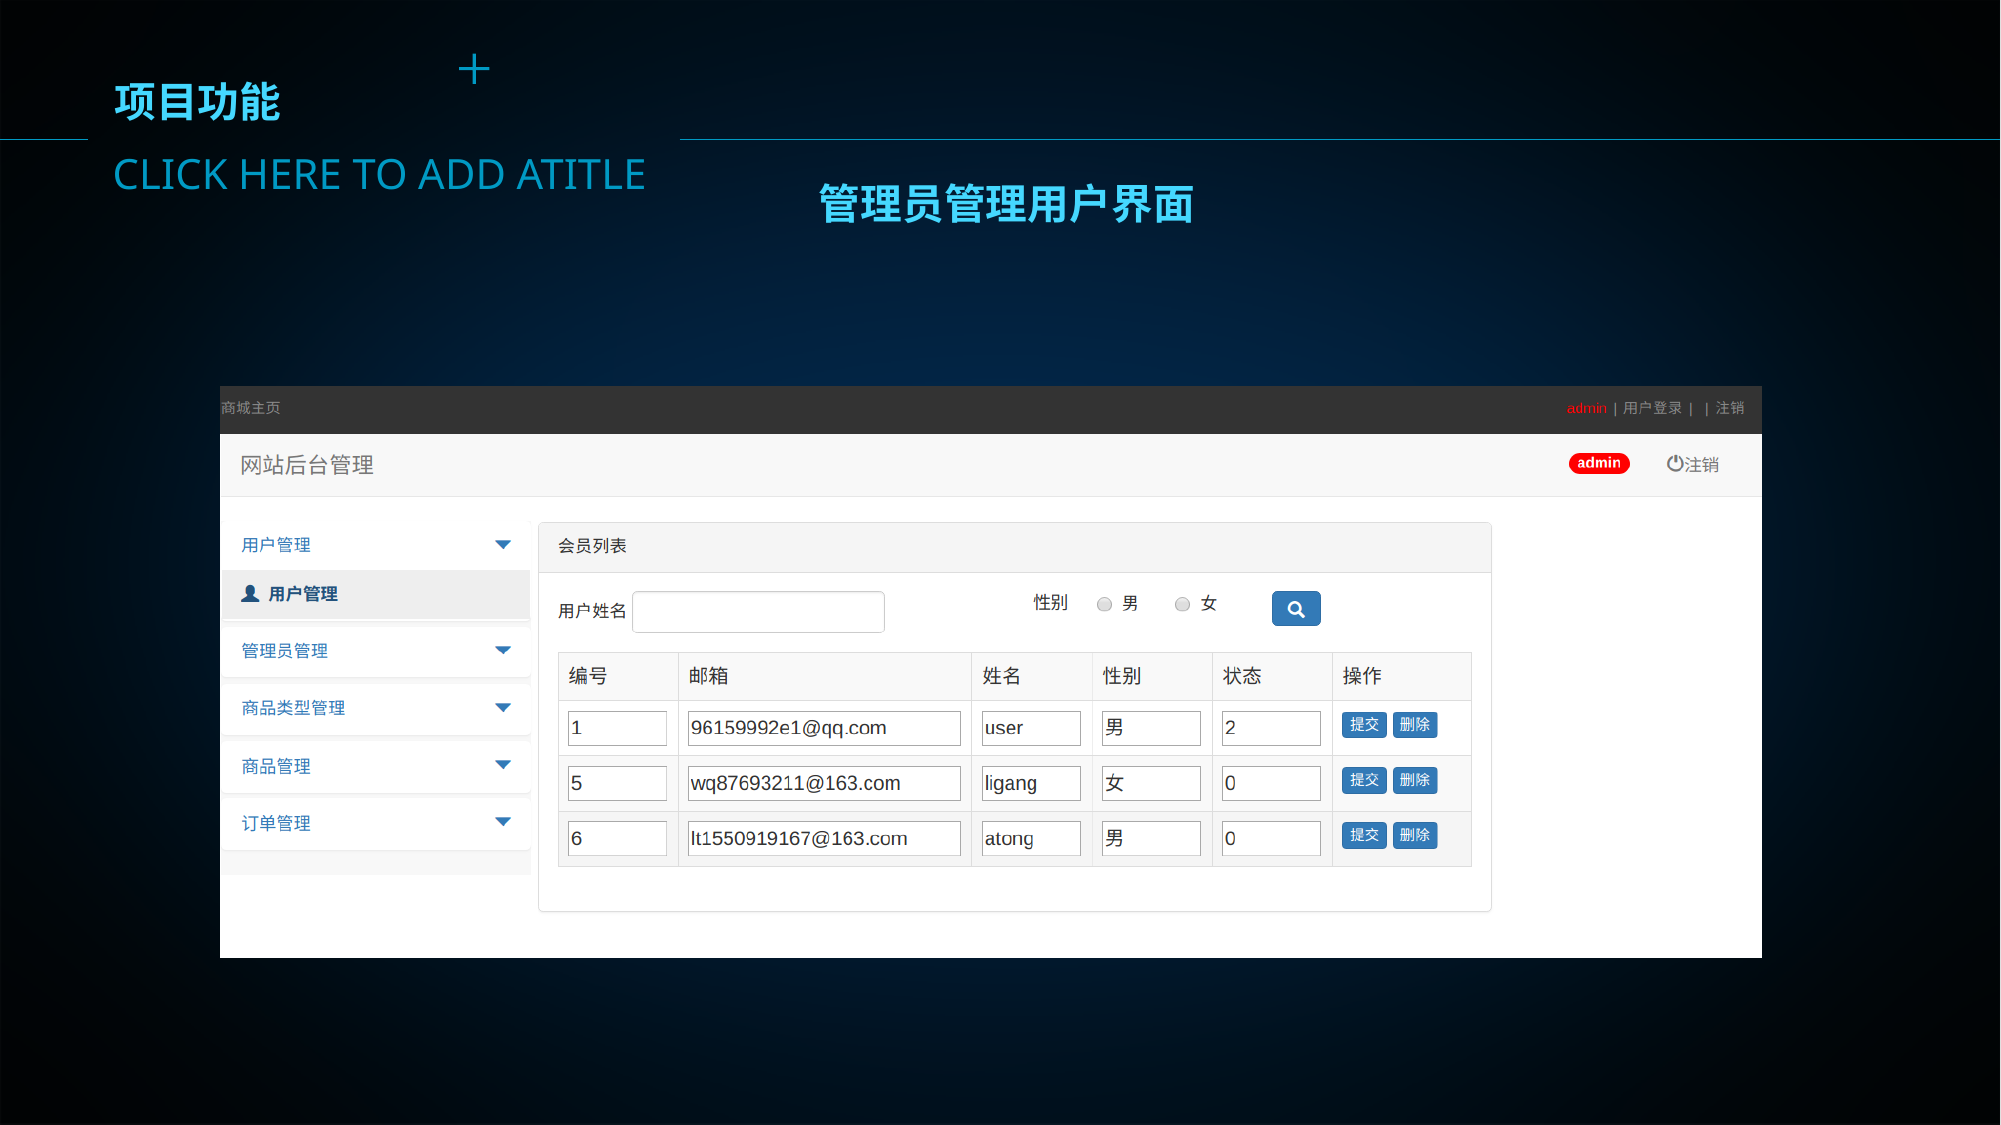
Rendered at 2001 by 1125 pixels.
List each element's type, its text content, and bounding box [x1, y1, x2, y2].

text_box 项目功能 [99, 68, 472, 134]
text_box [459, 53, 490, 84]
text_box 管理员管理用户界面 [804, 170, 1224, 235]
text_box CLICK HERE TO ADD ATITLE [97, 65, 767, 206]
picture [0, 0, 2001, 1125]
